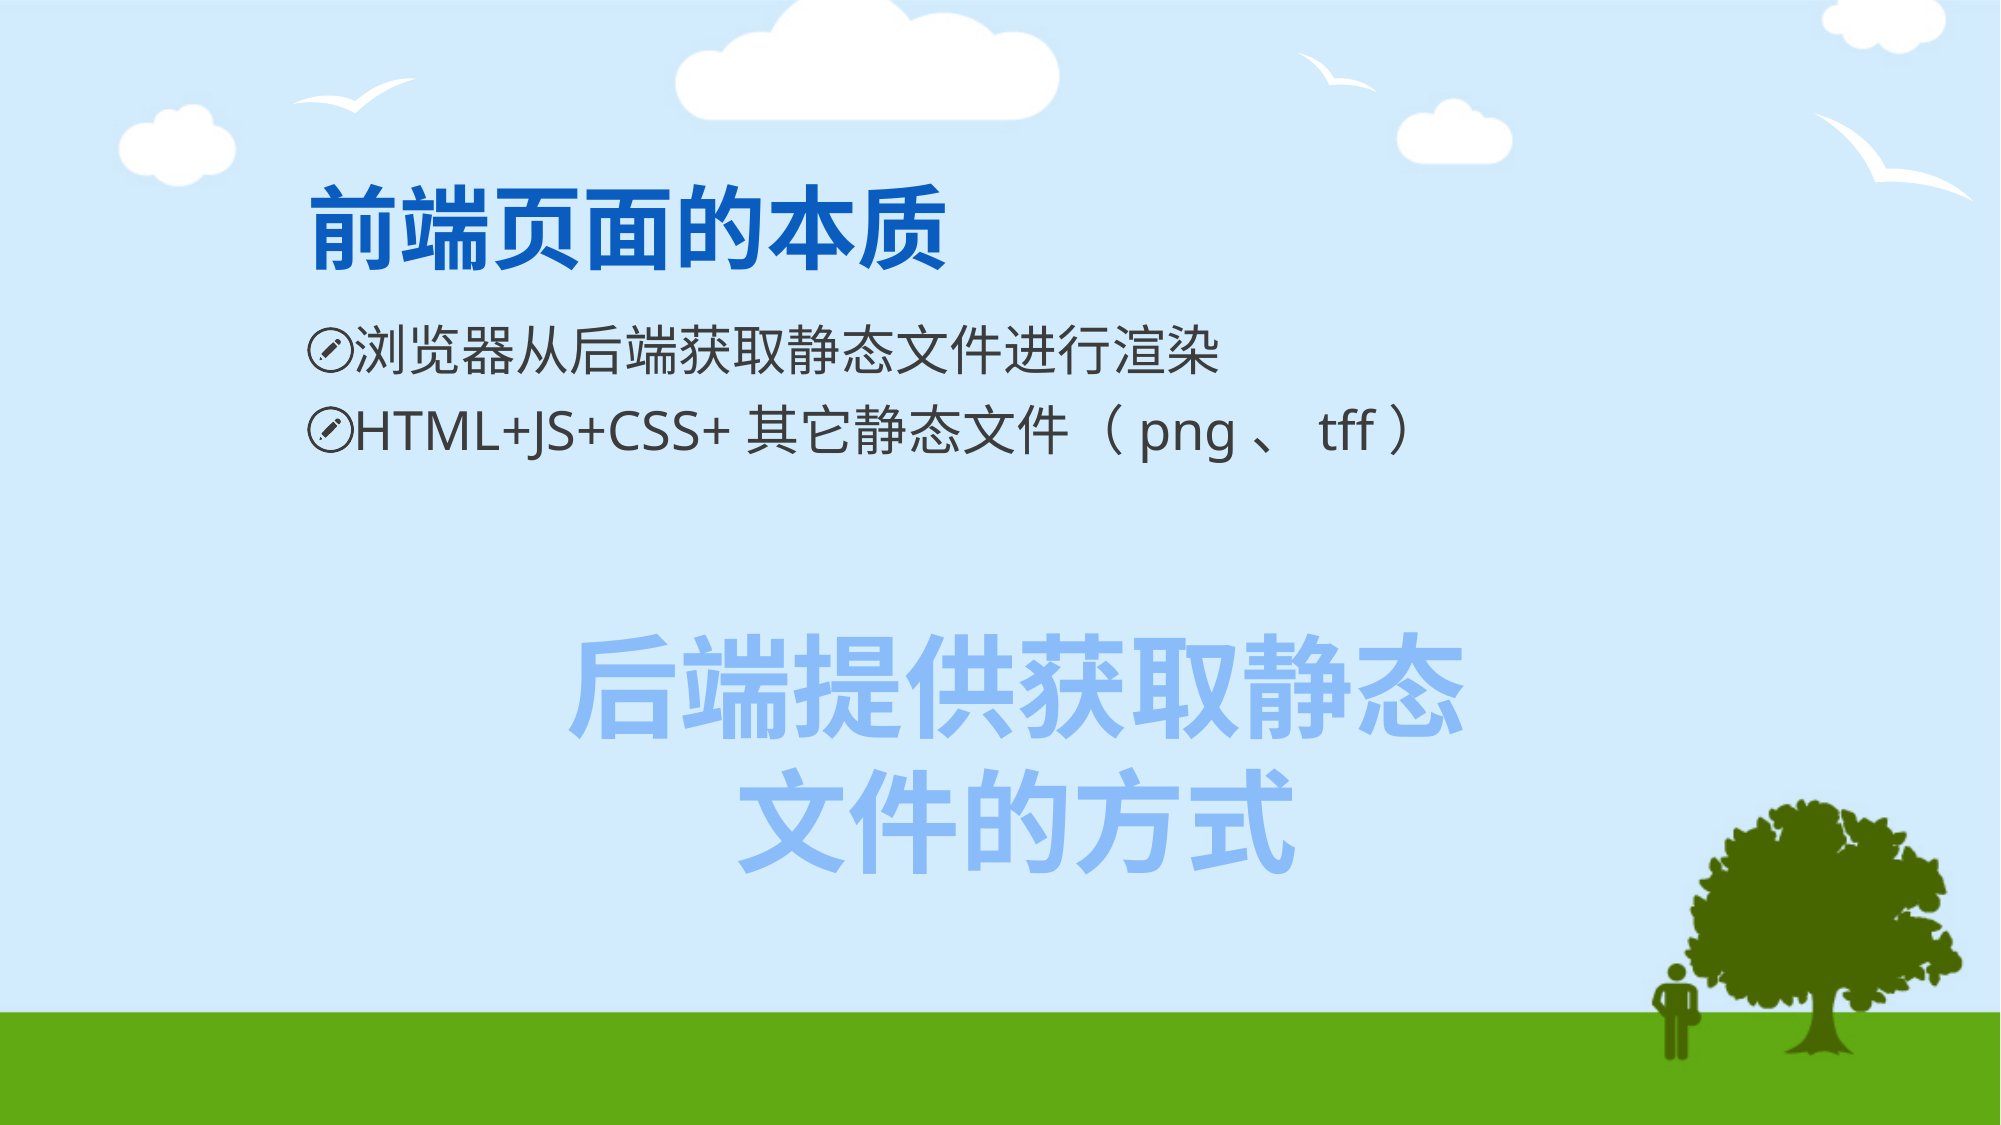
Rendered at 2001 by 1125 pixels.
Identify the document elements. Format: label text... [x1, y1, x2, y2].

picture [0, 0, 2001, 1125]
title 前端页面的本质 [292, 168, 1705, 298]
text_box 后端提供获取静态 文件的方式 [551, 609, 1482, 895]
list 浏览器从后端获取静态文件进行渲染 HTML+JS+CSS+其它静态文件（png、tff） [292, 316, 1709, 1029]
